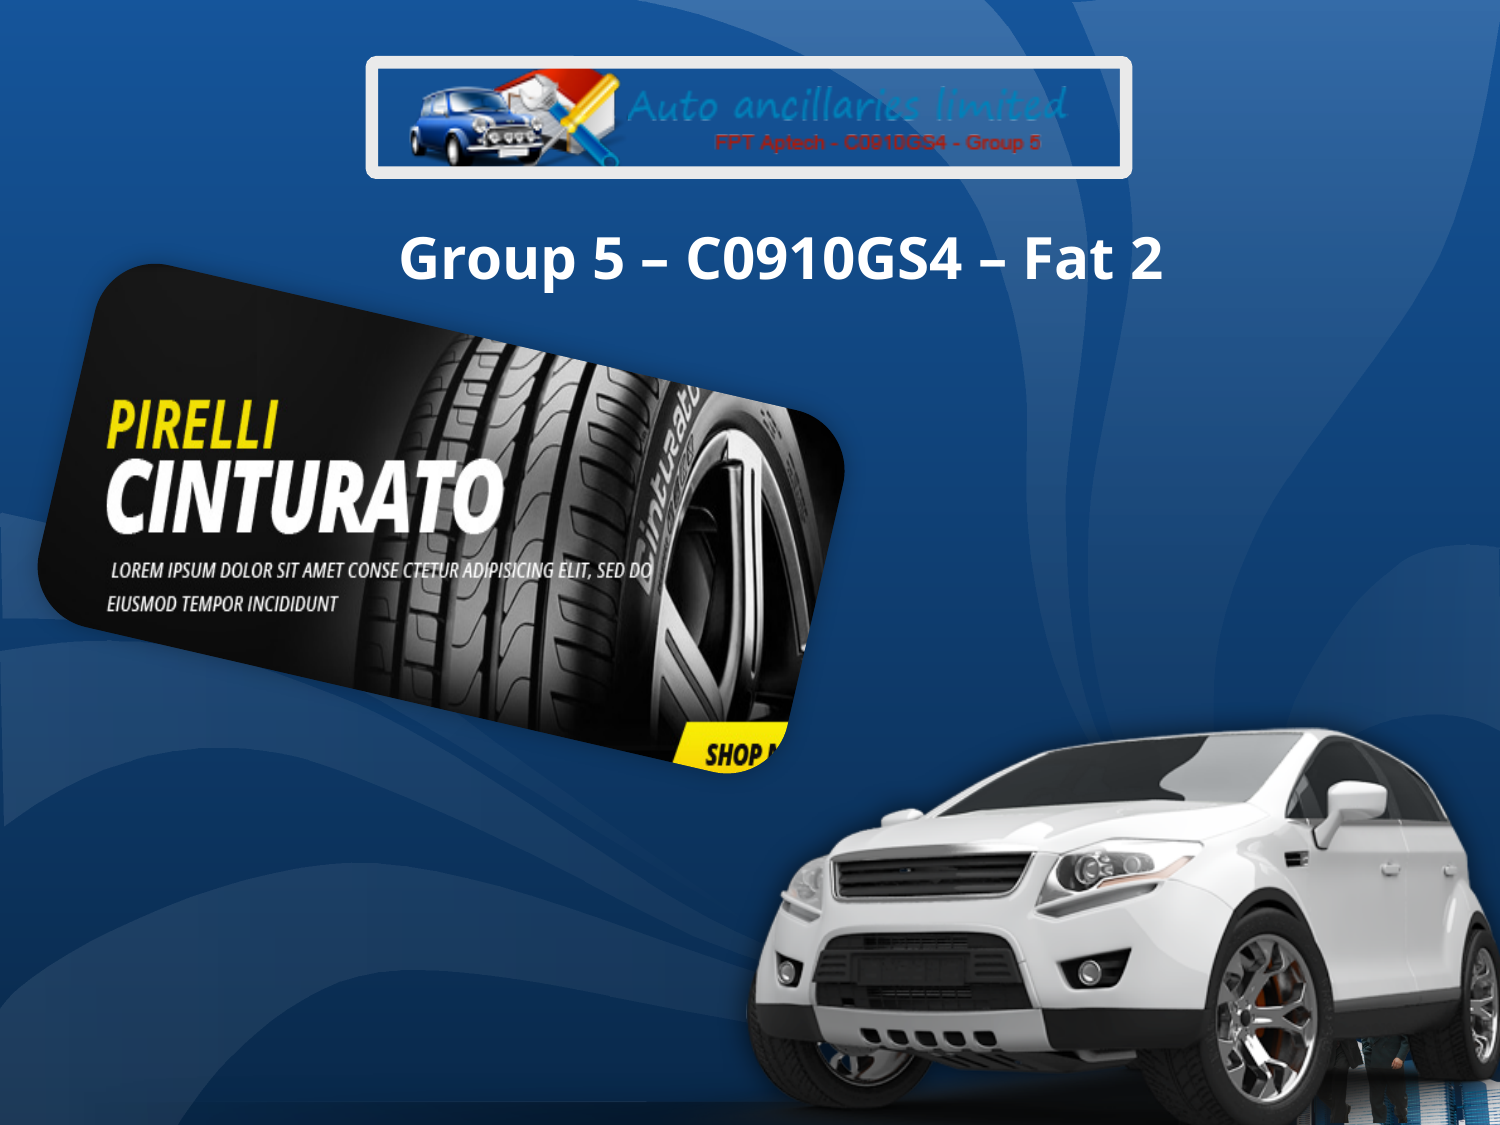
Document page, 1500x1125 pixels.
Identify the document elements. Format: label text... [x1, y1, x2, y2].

title Group 5 – C0910GS4 – Fat 2 [383, 243, 1211, 338]
picture [37, 263, 1500, 1125]
picture [371, 62, 1127, 173]
